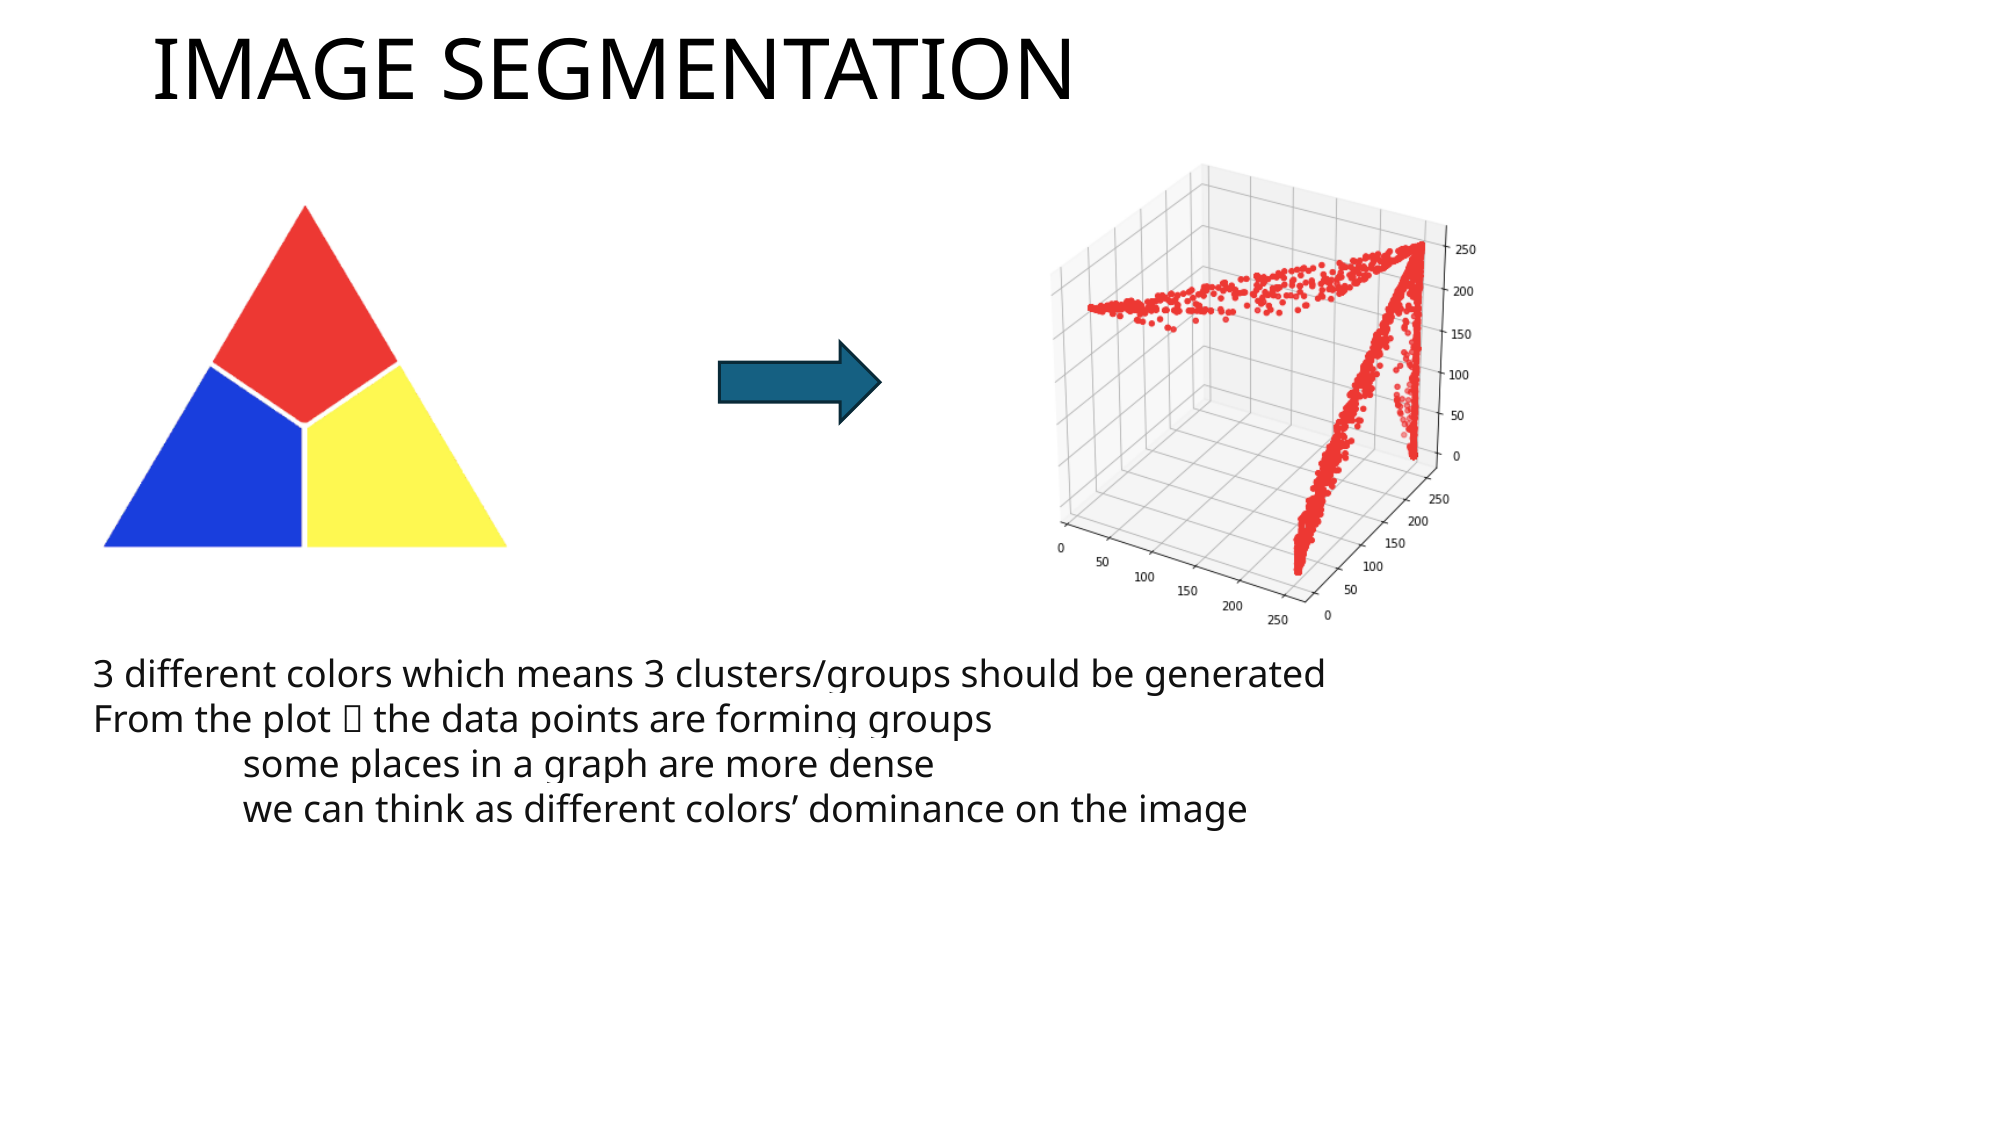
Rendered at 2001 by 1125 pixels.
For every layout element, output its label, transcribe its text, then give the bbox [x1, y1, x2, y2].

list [77, 194, 533, 570]
text_box [717, 338, 883, 426]
picture [901, 145, 1713, 644]
title IMAGE SEGMENTATION [137, 19, 1863, 126]
text_box 3 different colors which means 3 clusters/groups should be generated From the plot  the data points are forming groups some places in a graph are more dense we can think as different colors’ dominance on the image [78, 642, 1583, 838]
